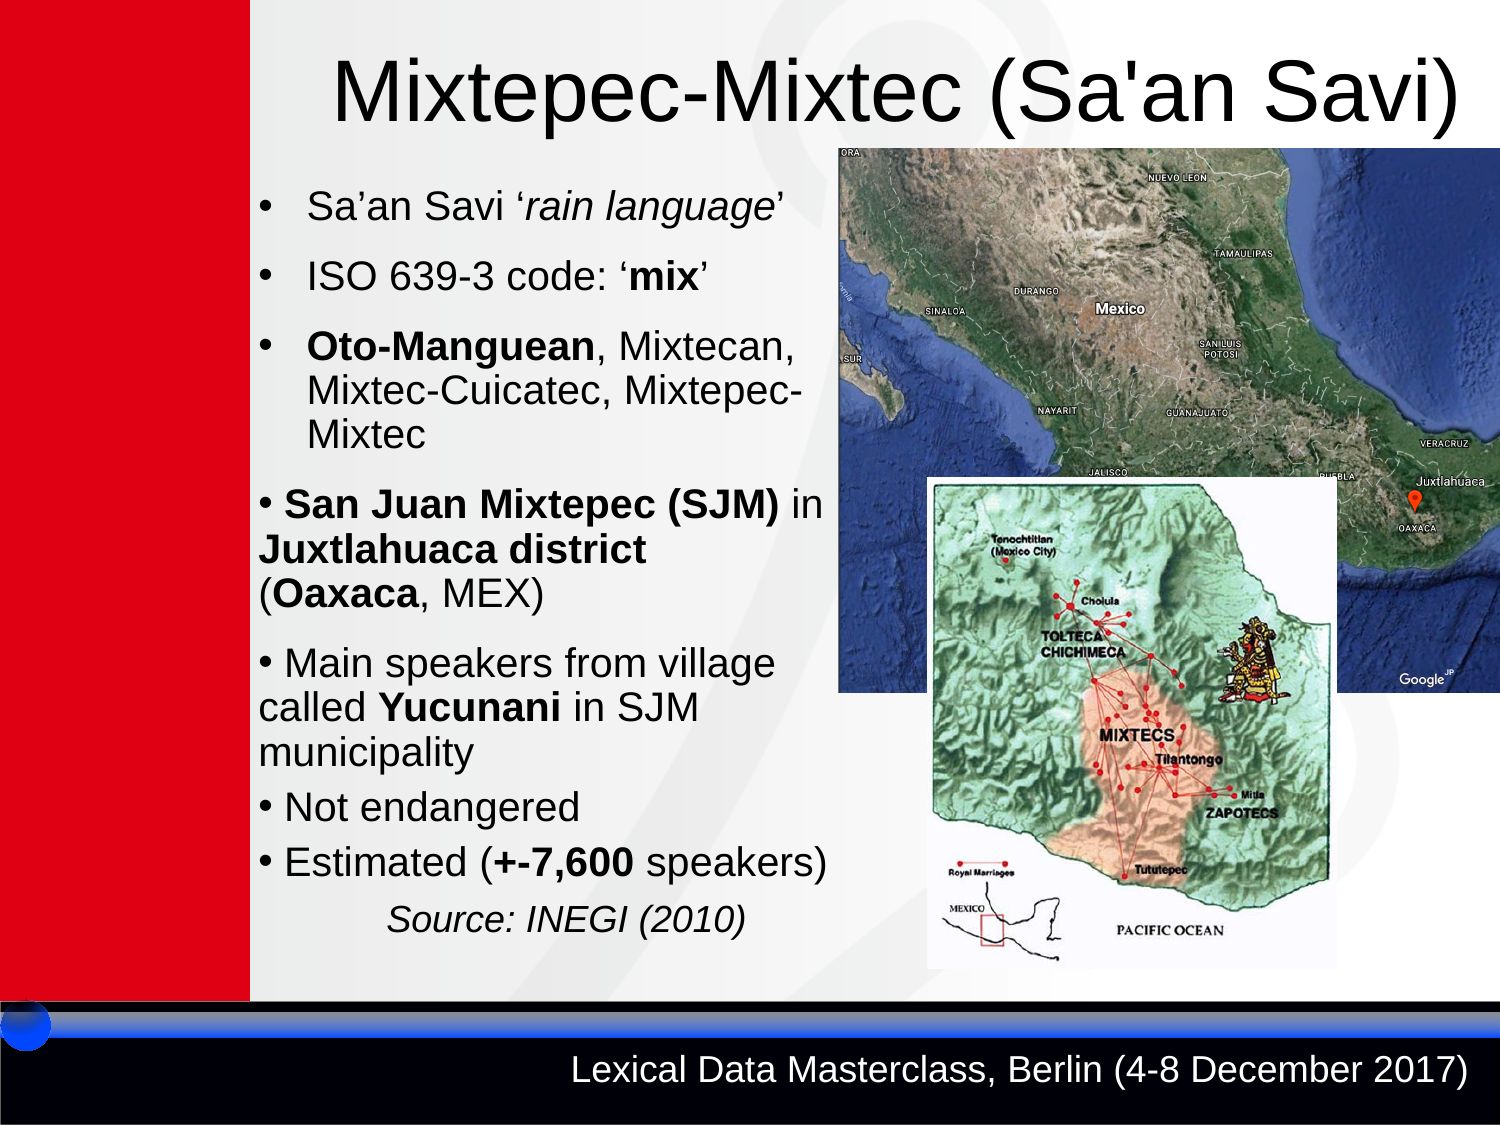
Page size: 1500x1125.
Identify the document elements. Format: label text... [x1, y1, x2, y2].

text_box [0, 999, 51, 1051]
text_box Sa’an Savi ‘rain language’ ISO 639-3 code: ‘mix’ Oto-Manguean, Mixtecan, Mixtec-Cuicatec, Mixtepec-Mixtec San Juan Mixtepec (SJM) in Juxtlahuaca district (Oaxaca, MEX) Main speakers from village called Yucunani in SJM municipality Not endangered Estimated (+-7,600 speakers) Source: INEGI (2010) [249, 176, 839, 1050]
picture [0, 1038, 1500, 1125]
text_box [839, 1012, 1500, 1038]
text_box [47, 1012, 249, 1038]
picture [0, 0, 1500, 1012]
title Mixtepec-Mixtec (Sa'an Savi) [318, 24, 1476, 149]
